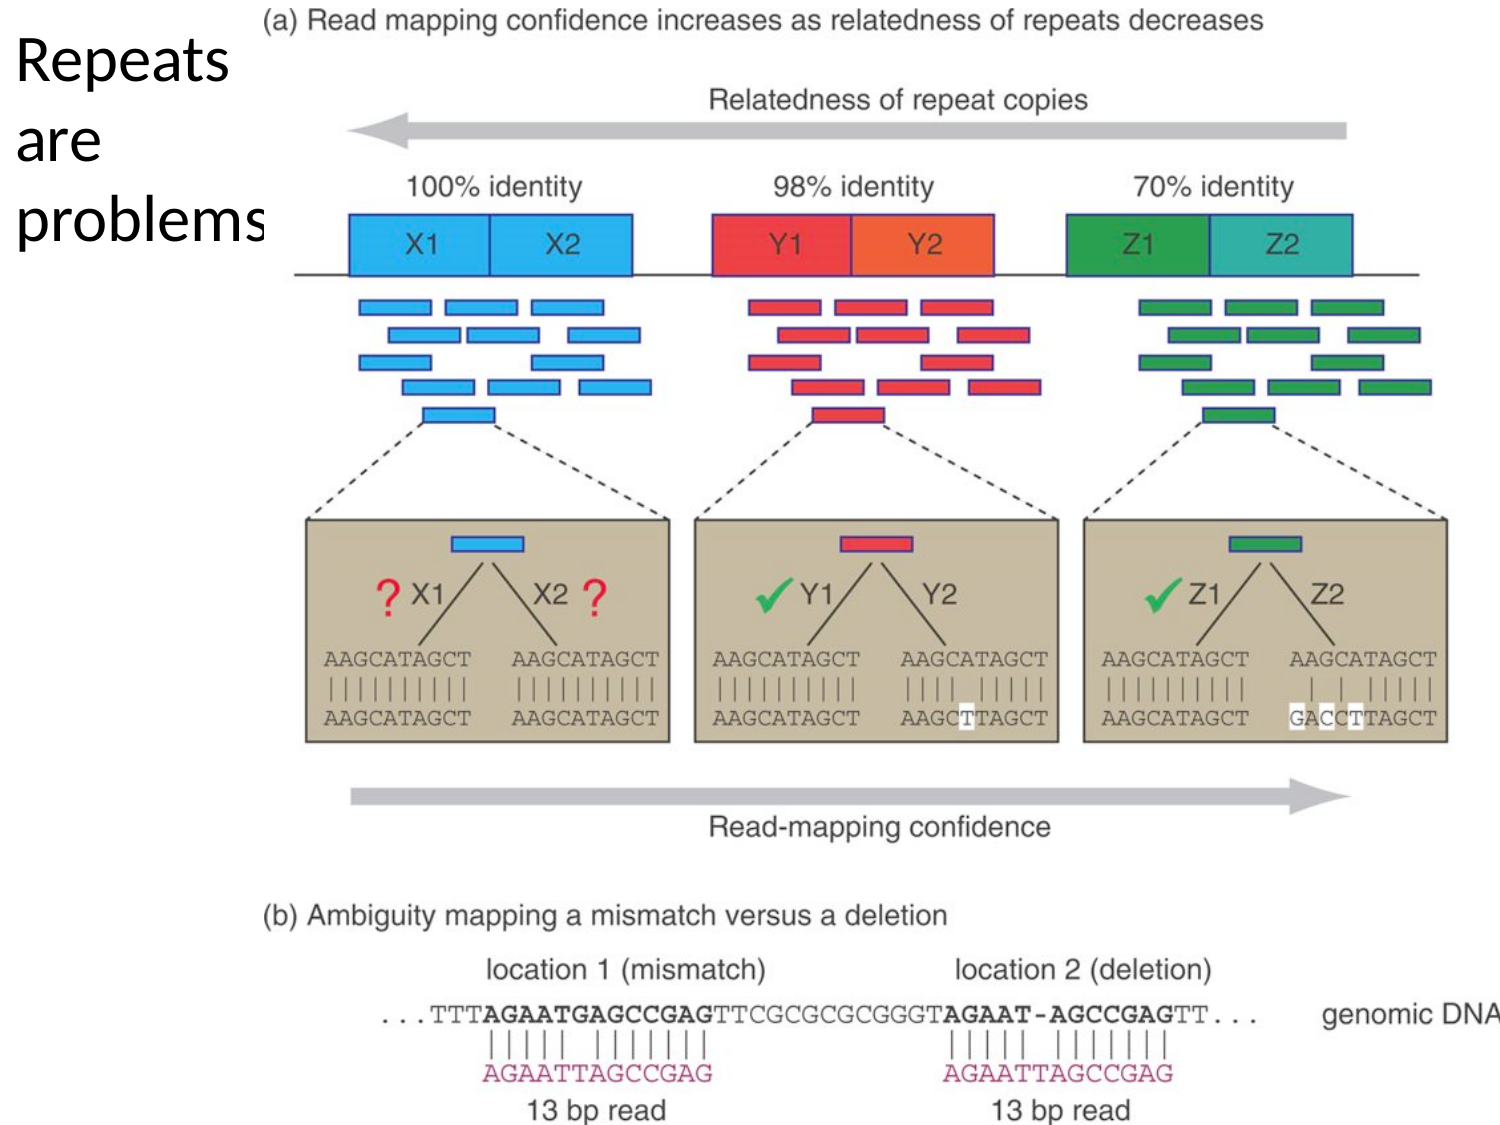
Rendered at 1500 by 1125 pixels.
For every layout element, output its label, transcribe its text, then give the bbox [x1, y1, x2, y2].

picture [264, 7, 1500, 1125]
title Repeats are problems [0, 0, 325, 288]
